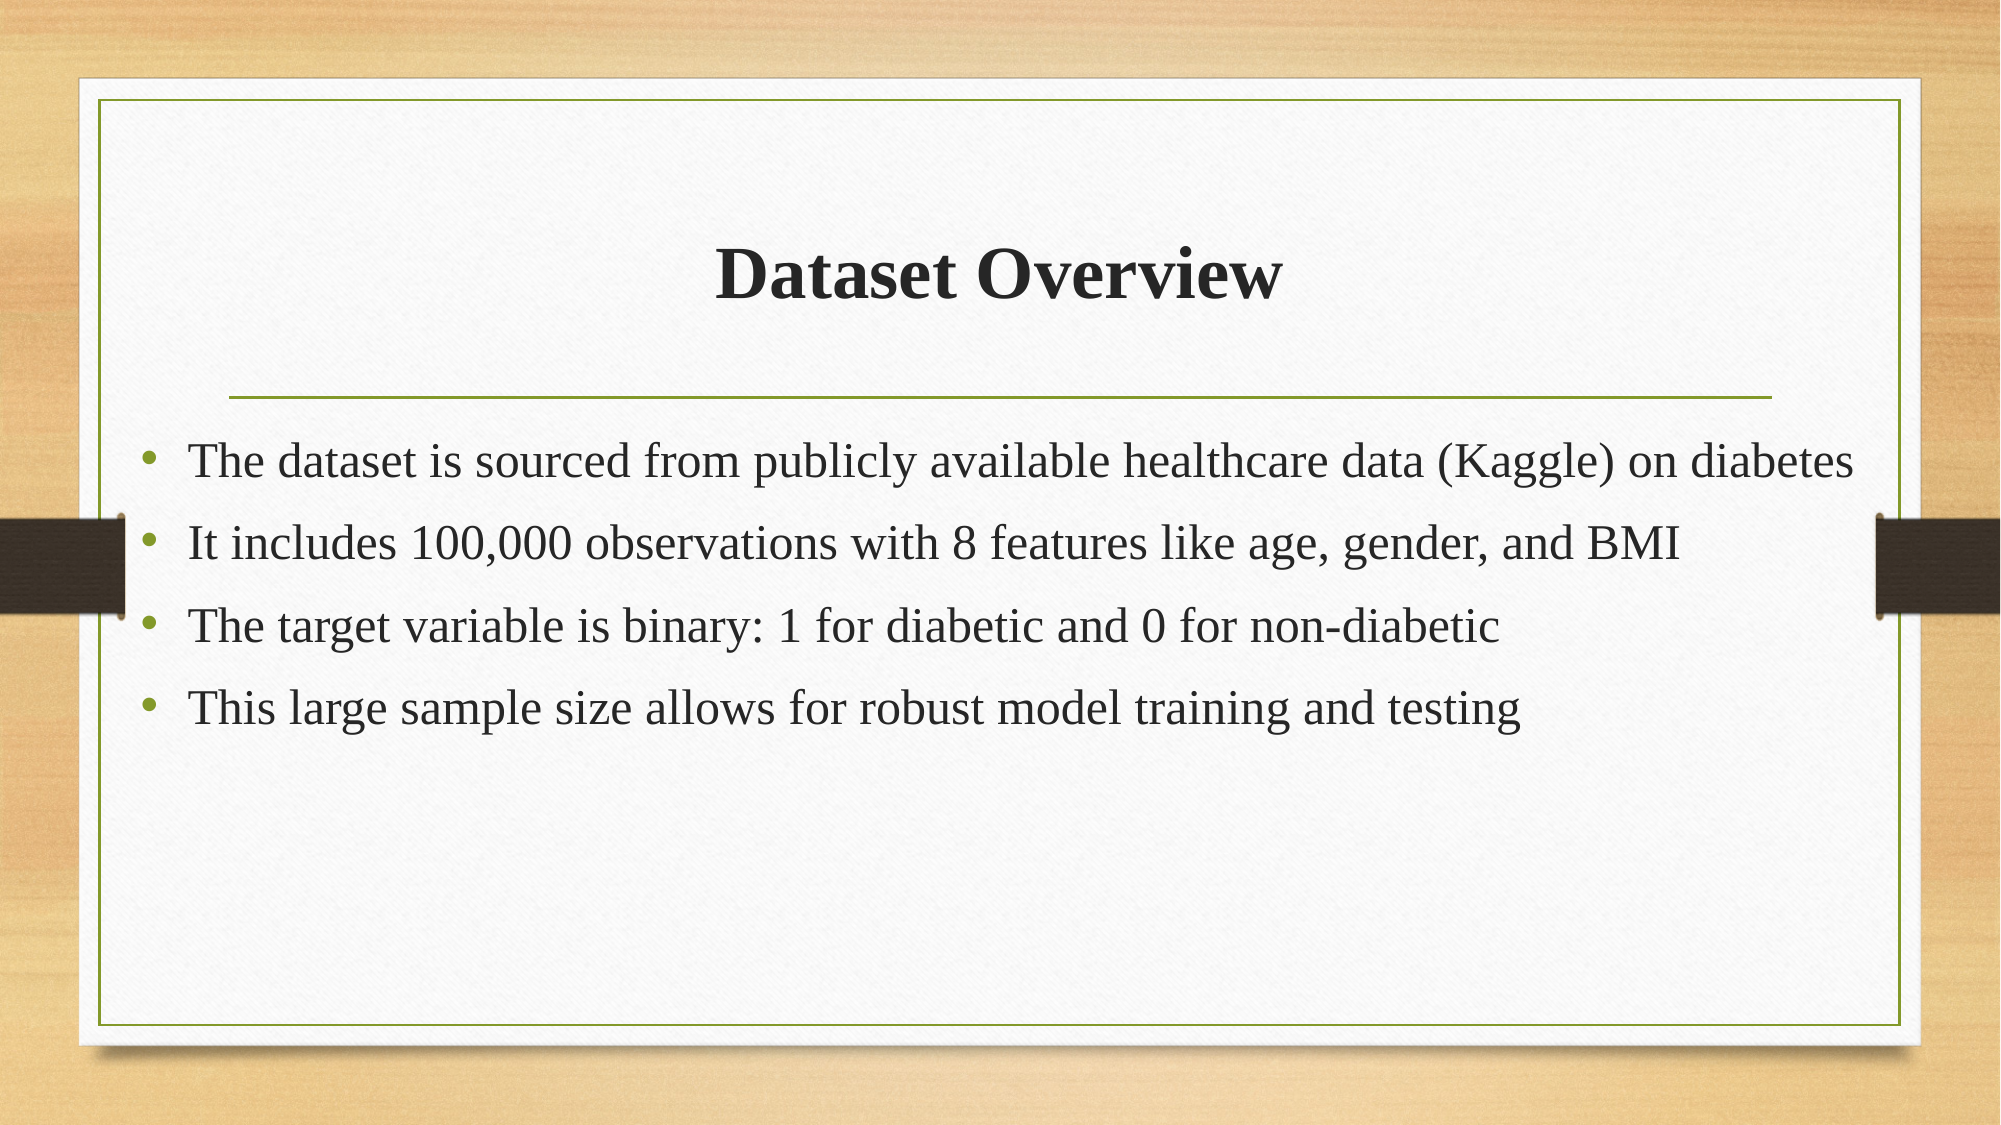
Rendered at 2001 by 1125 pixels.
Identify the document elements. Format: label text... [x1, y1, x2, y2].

list The dataset is sourced from publicly available healthcare data (Kaggle) on diabetes It includes 100,000 observations with 8 features like age, gender, and BMI The target variable is binary: 1 for diabetic and 0 for non-diabetic This large sample size allows for robust model training and testing [125, 419, 1899, 964]
picture [0, 0, 2001, 1125]
title Dataset Overview [212, 161, 1788, 375]
